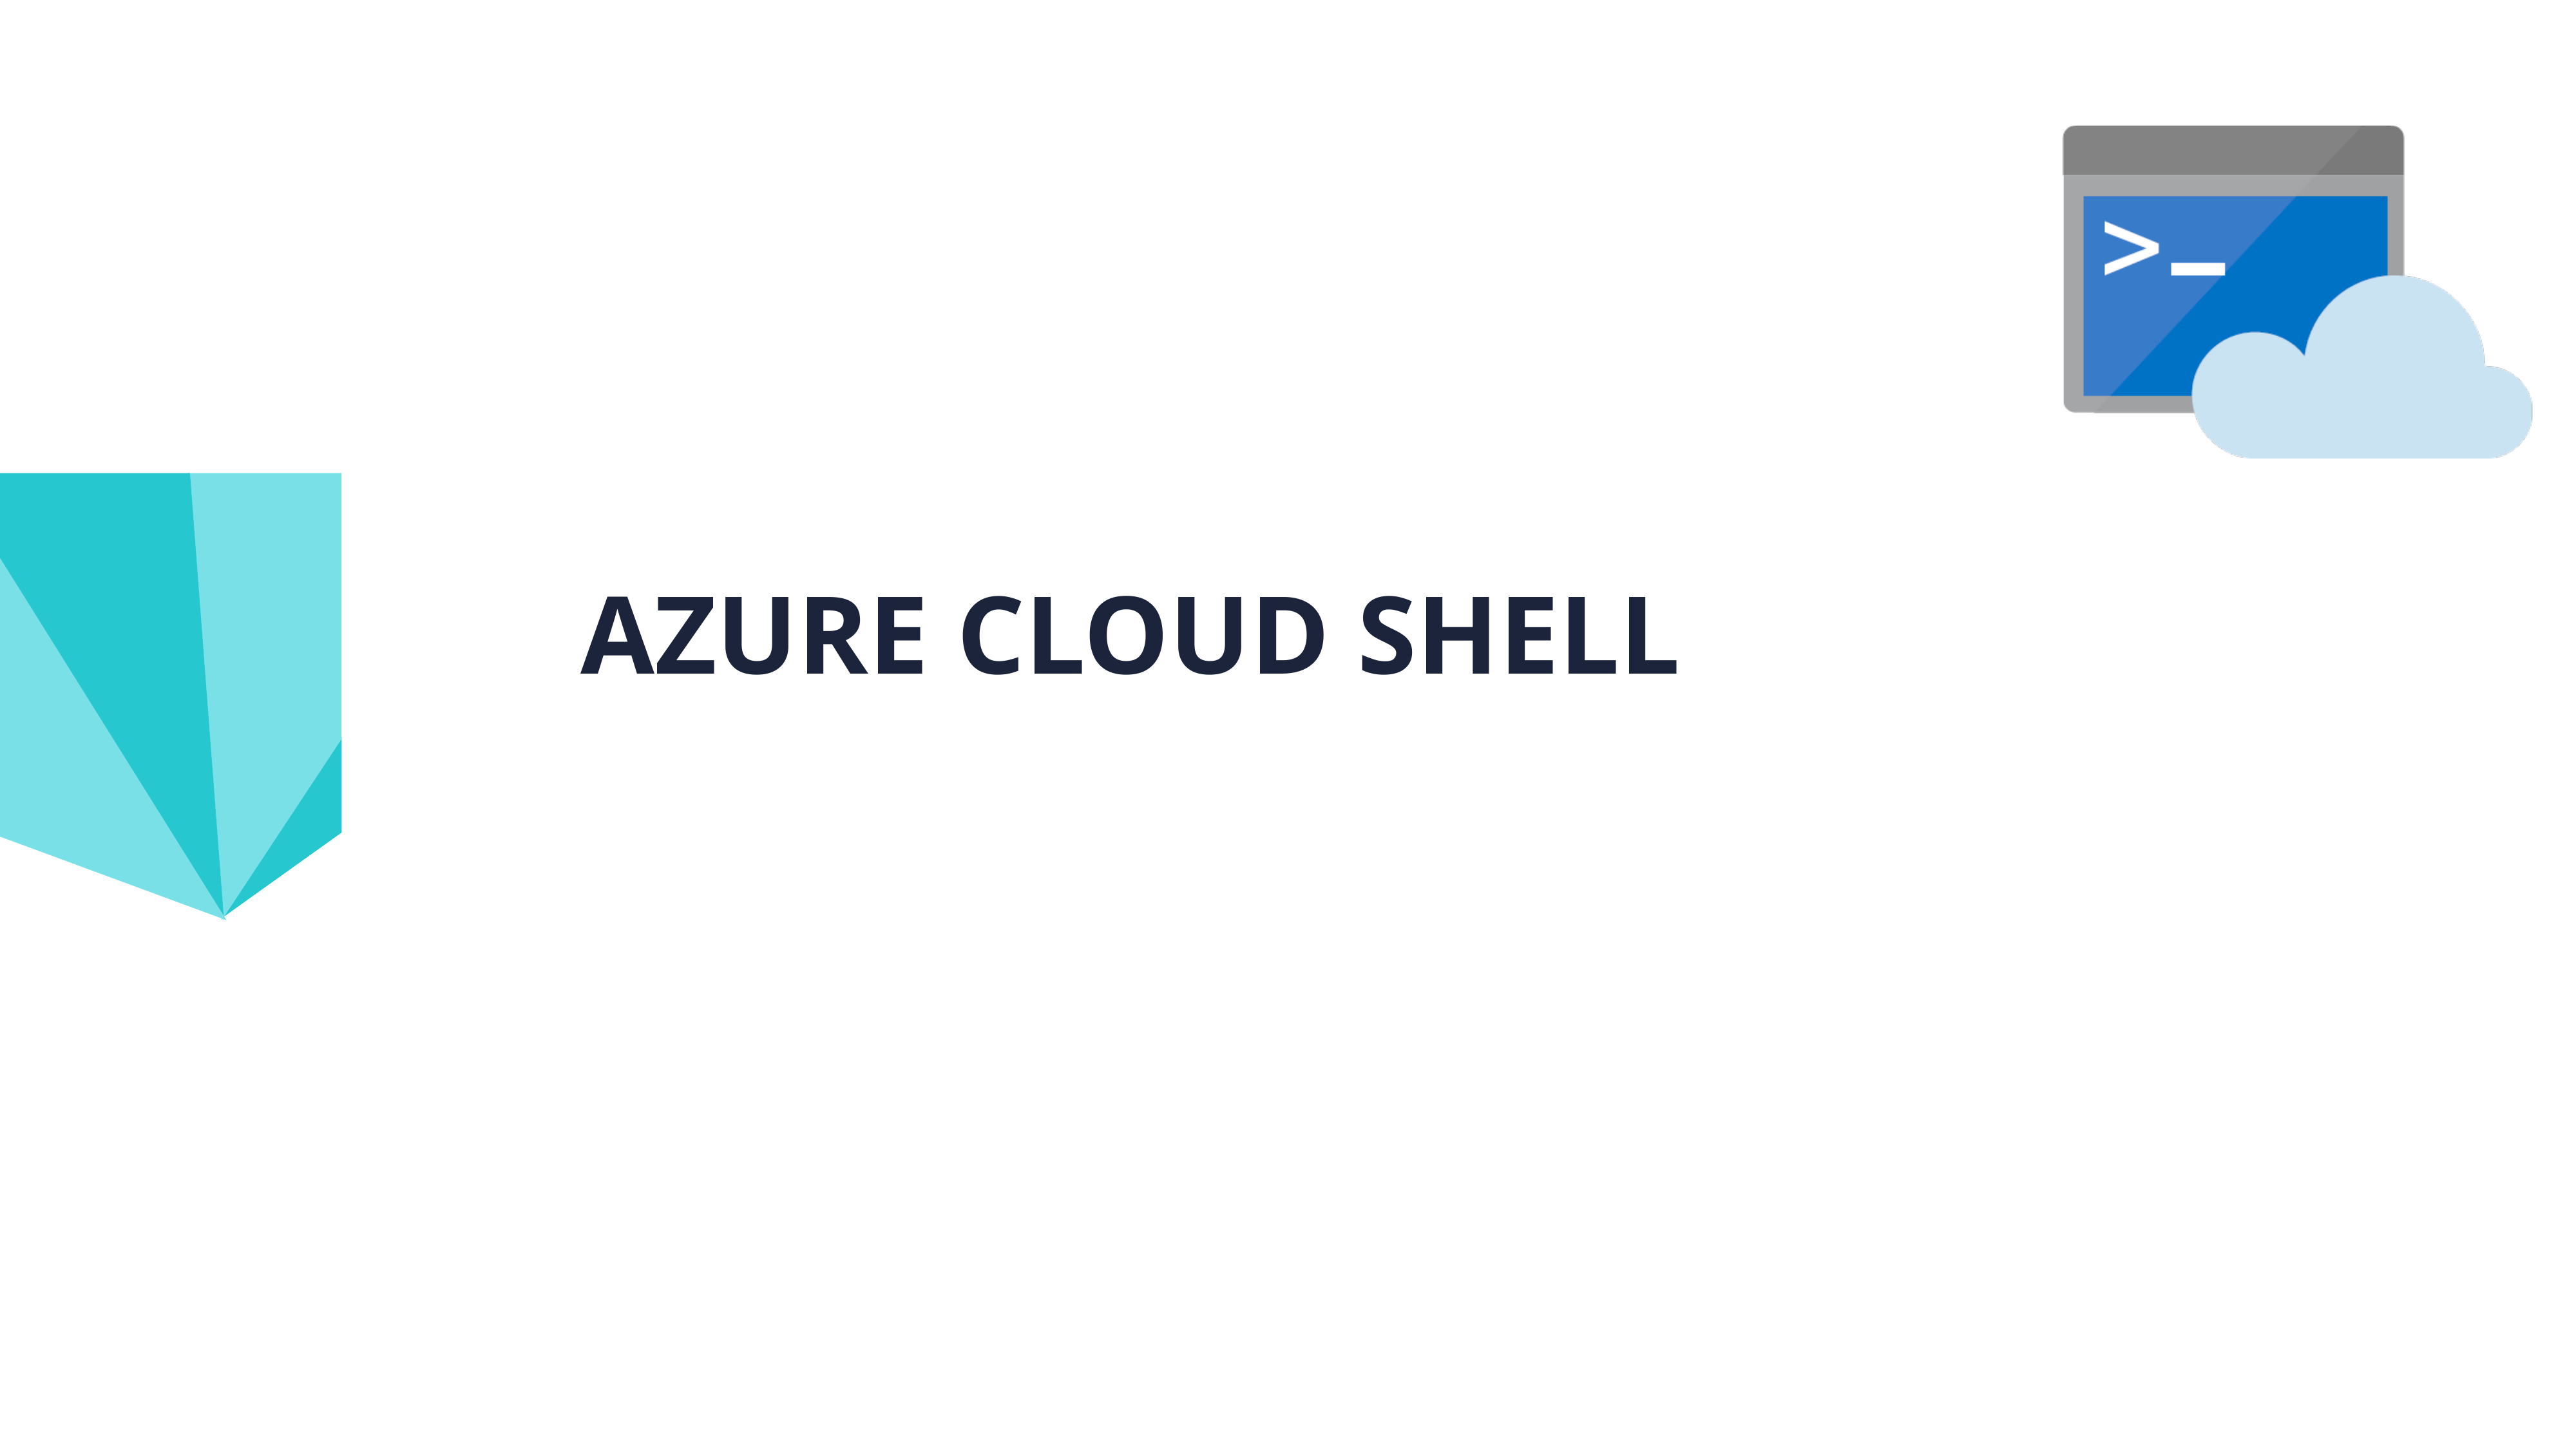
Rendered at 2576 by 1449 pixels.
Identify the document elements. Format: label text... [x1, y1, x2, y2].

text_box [0, 473, 342, 921]
picture [1981, 126, 2576, 459]
text_box AZURE CLOUD SHELL [571, 573, 1777, 969]
